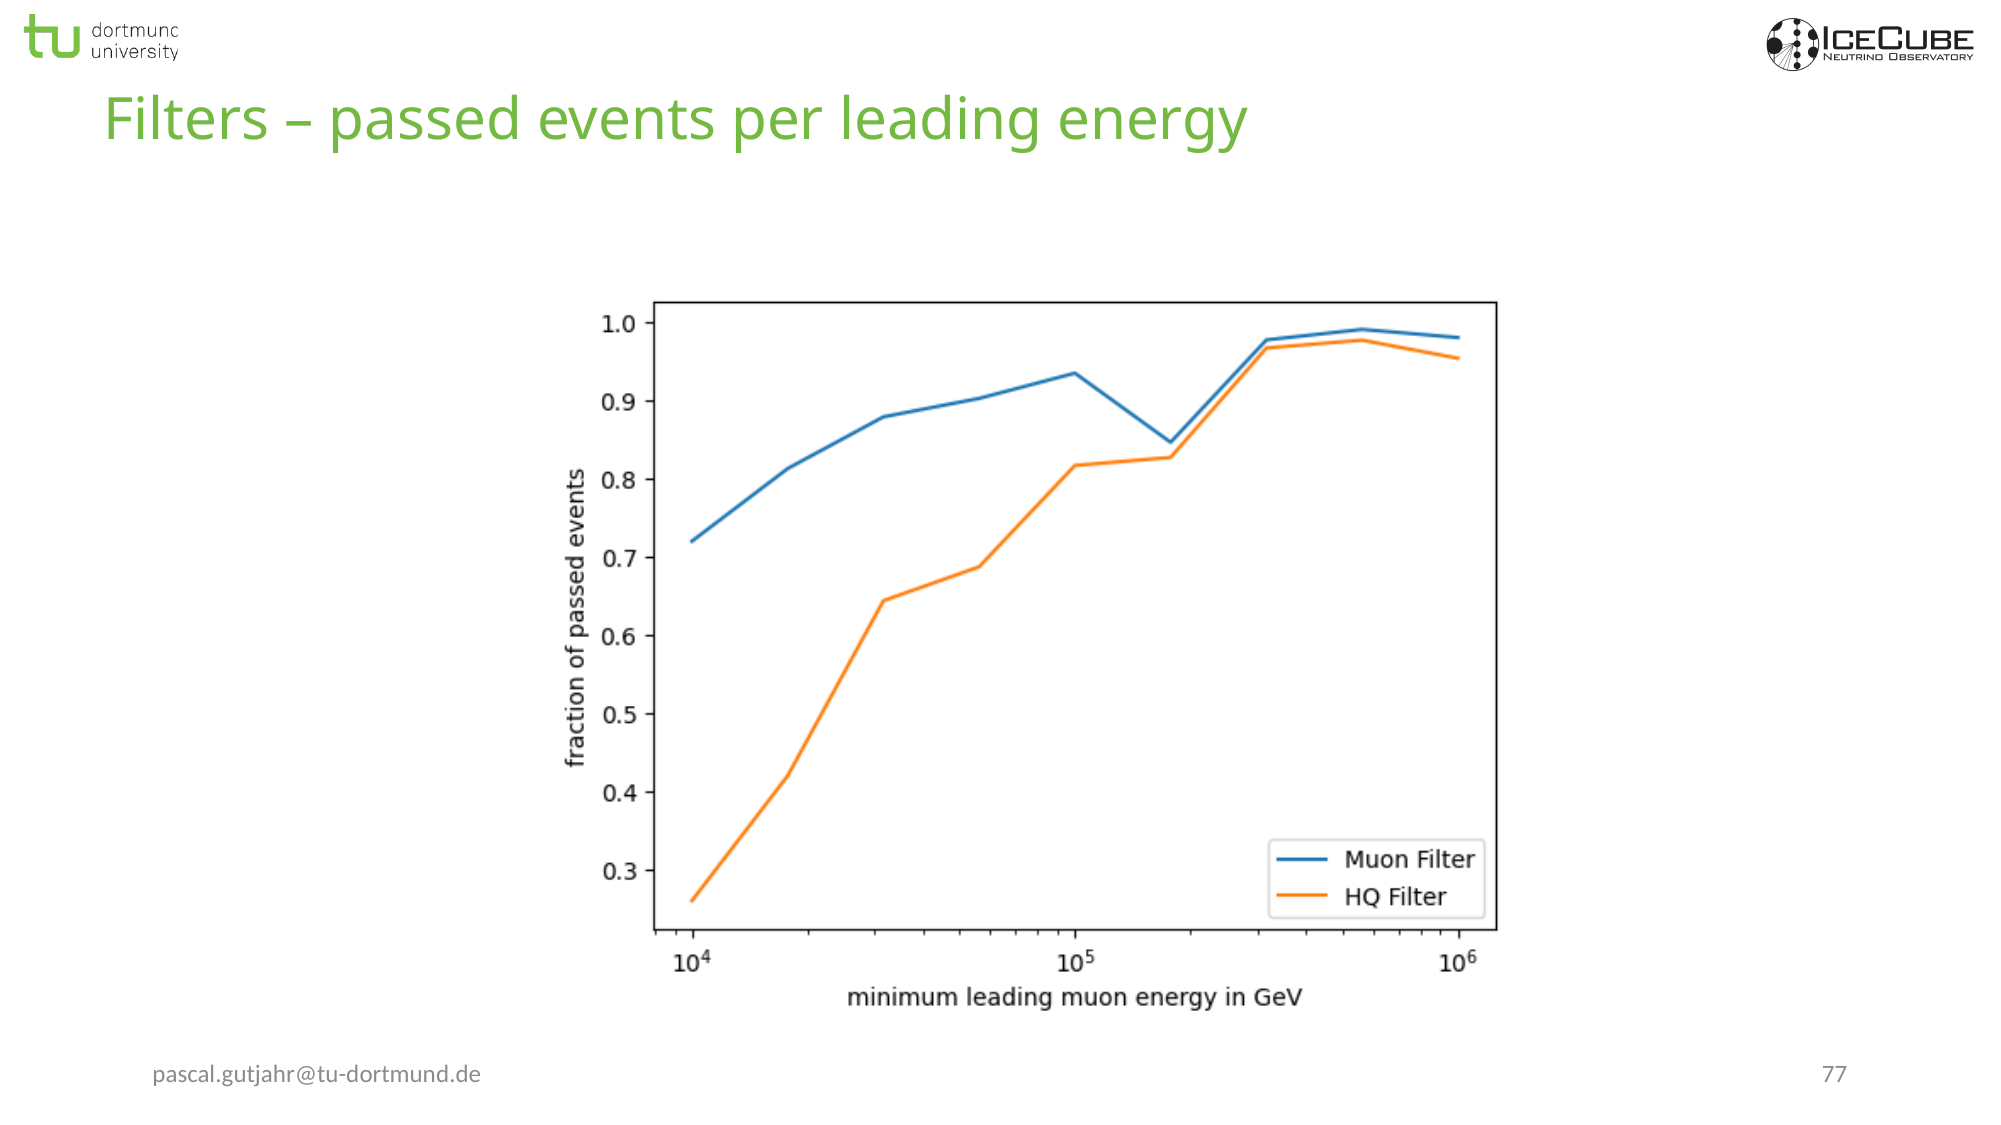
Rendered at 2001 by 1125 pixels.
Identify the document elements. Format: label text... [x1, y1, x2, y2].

title Filters – passed events per leading energy [88, 59, 1977, 182]
slide_number 77 [1412, 1042, 1863, 1103]
slide_number pascal.gutjahr@tu-dortmund.de [137, 1042, 588, 1103]
picture [550, 285, 1513, 1028]
